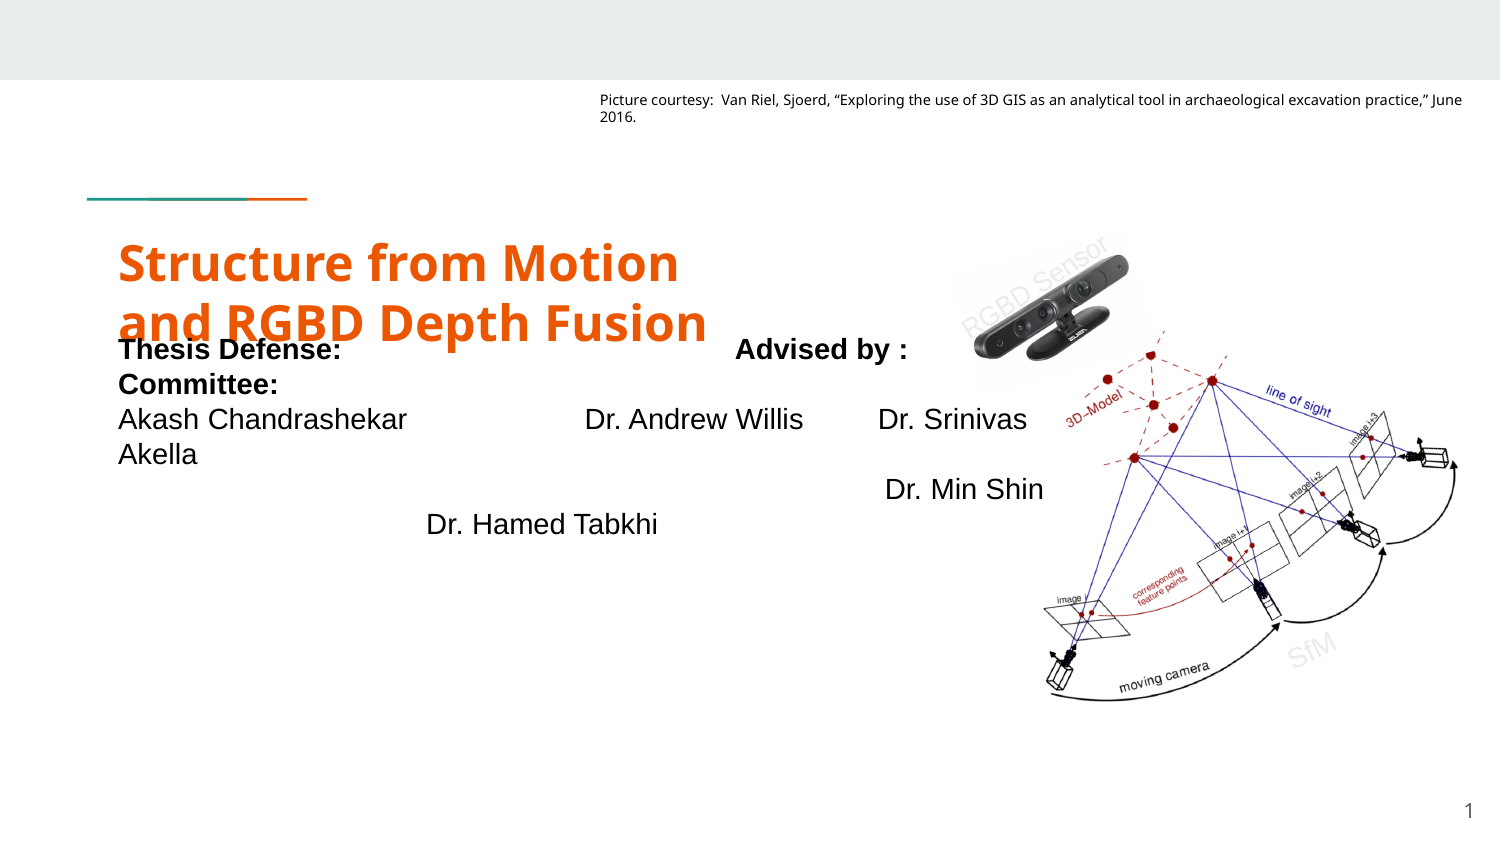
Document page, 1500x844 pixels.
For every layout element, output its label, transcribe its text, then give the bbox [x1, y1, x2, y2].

slide_number ‹#› [1400, 779, 1491, 844]
text_box Thesis Defense: Advised by : Committee: Akash Chandrashekar Dr. Andrew Willis Dr. Srinivas Akella Dr. Min Shin Dr. Hamed Tabkhi [103, 366, 961, 575]
text_box Structure from Motion and RGBD Depth Fusion [103, 216, 725, 366]
text_box Picture courtesy: Van Riel, Sjoerd, “Exploring the use of 3D GIS as an analytical tool in archaeological excavation practice,” June 2016. [584, 75, 1491, 110]
picture [948, 226, 1497, 768]
